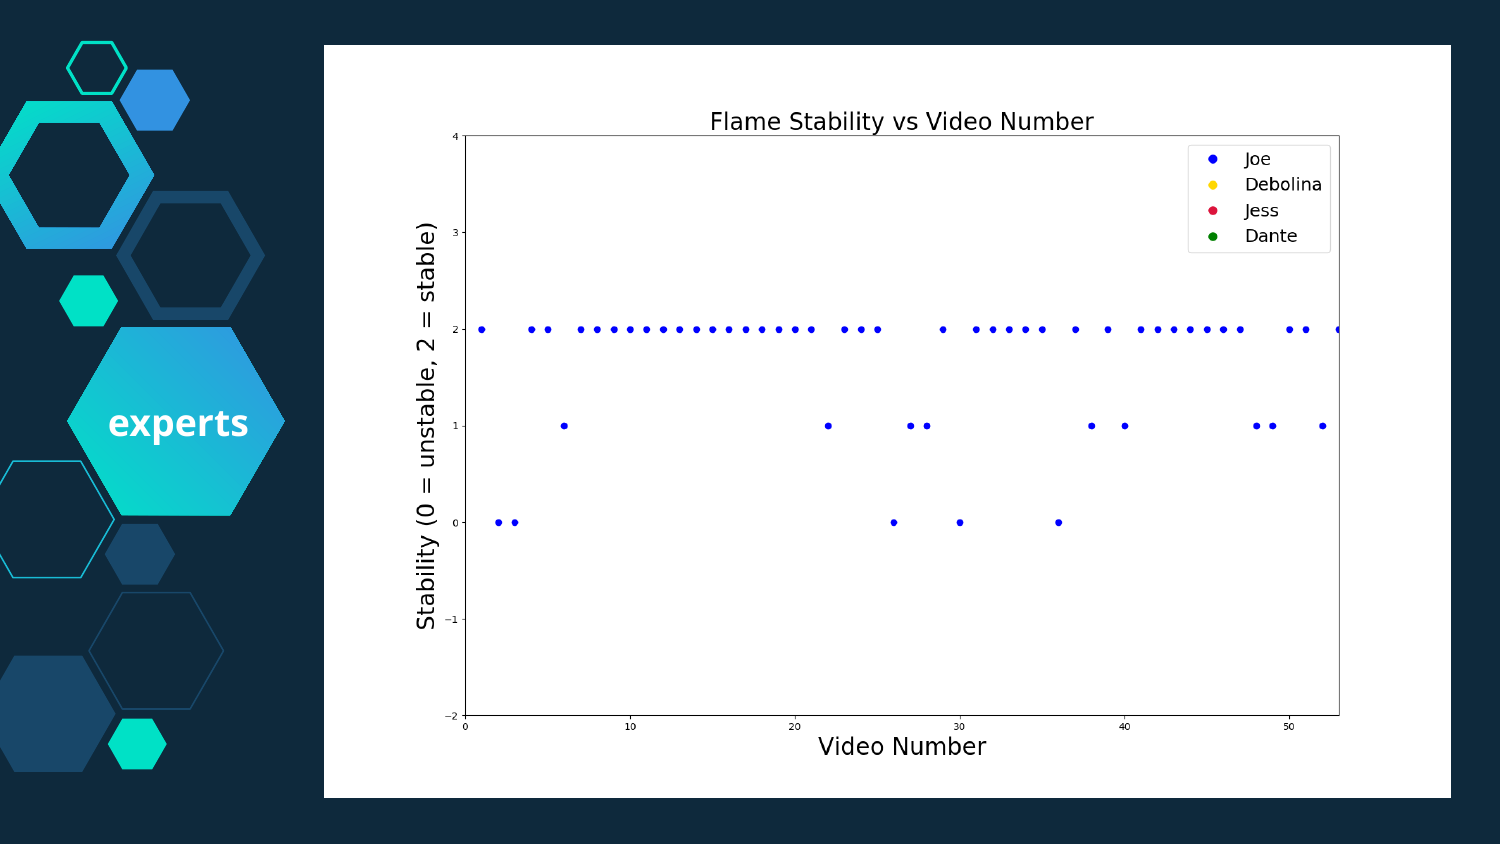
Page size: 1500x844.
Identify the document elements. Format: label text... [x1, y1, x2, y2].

picture [324, 45, 1451, 799]
text_box [59, 275, 119, 327]
text_box experts [81, 326, 276, 518]
